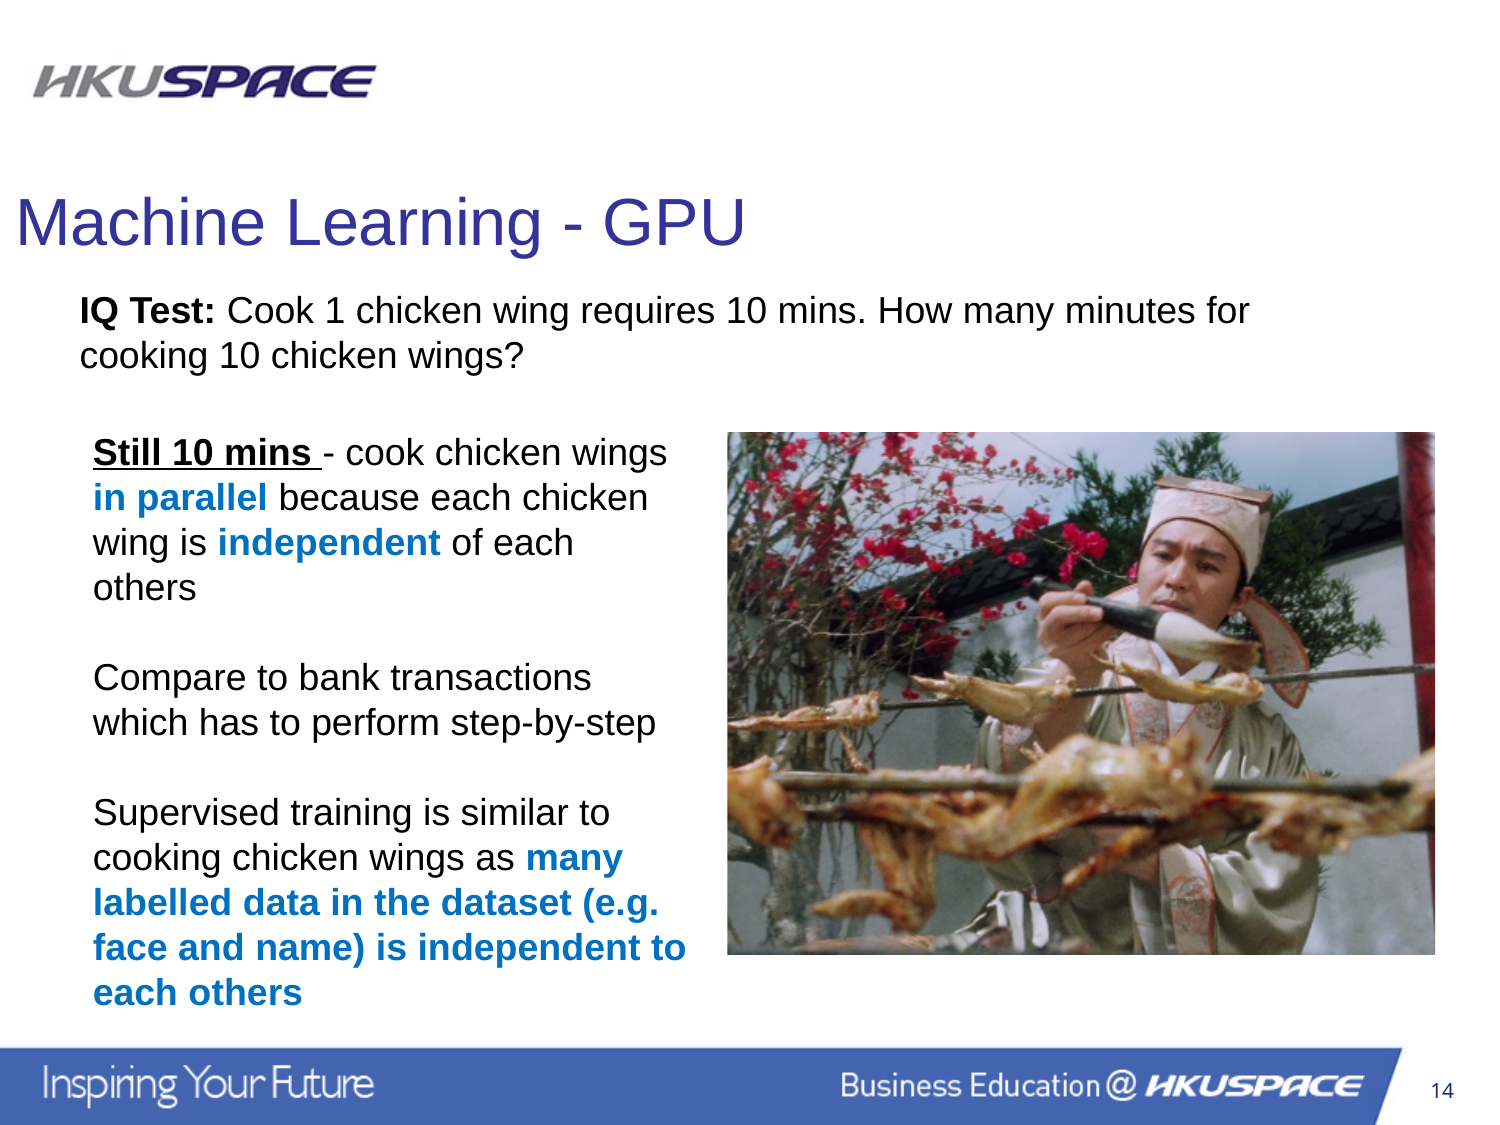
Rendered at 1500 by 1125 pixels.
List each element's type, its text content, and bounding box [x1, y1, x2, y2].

text_box IQ Test: Cook 1 chicken wing requires 10 mins. How many minutes for cooking 10 chicken wings? [64, 278, 1317, 386]
title Machine Learning - GPU [0, 101, 1325, 266]
picture [0, 0, 1500, 1125]
slide_number 14 [1415, 1070, 1499, 1125]
text_box Still 10 mins - cook chicken wings in parallel because each chicken wing is independent of each others Compare to bank transactions which has to perform step-by-step Supervised training is similar to cooking chicken wings as many labelled data in the dataset (e.g. face and name) is independent to each others [78, 420, 703, 1021]
